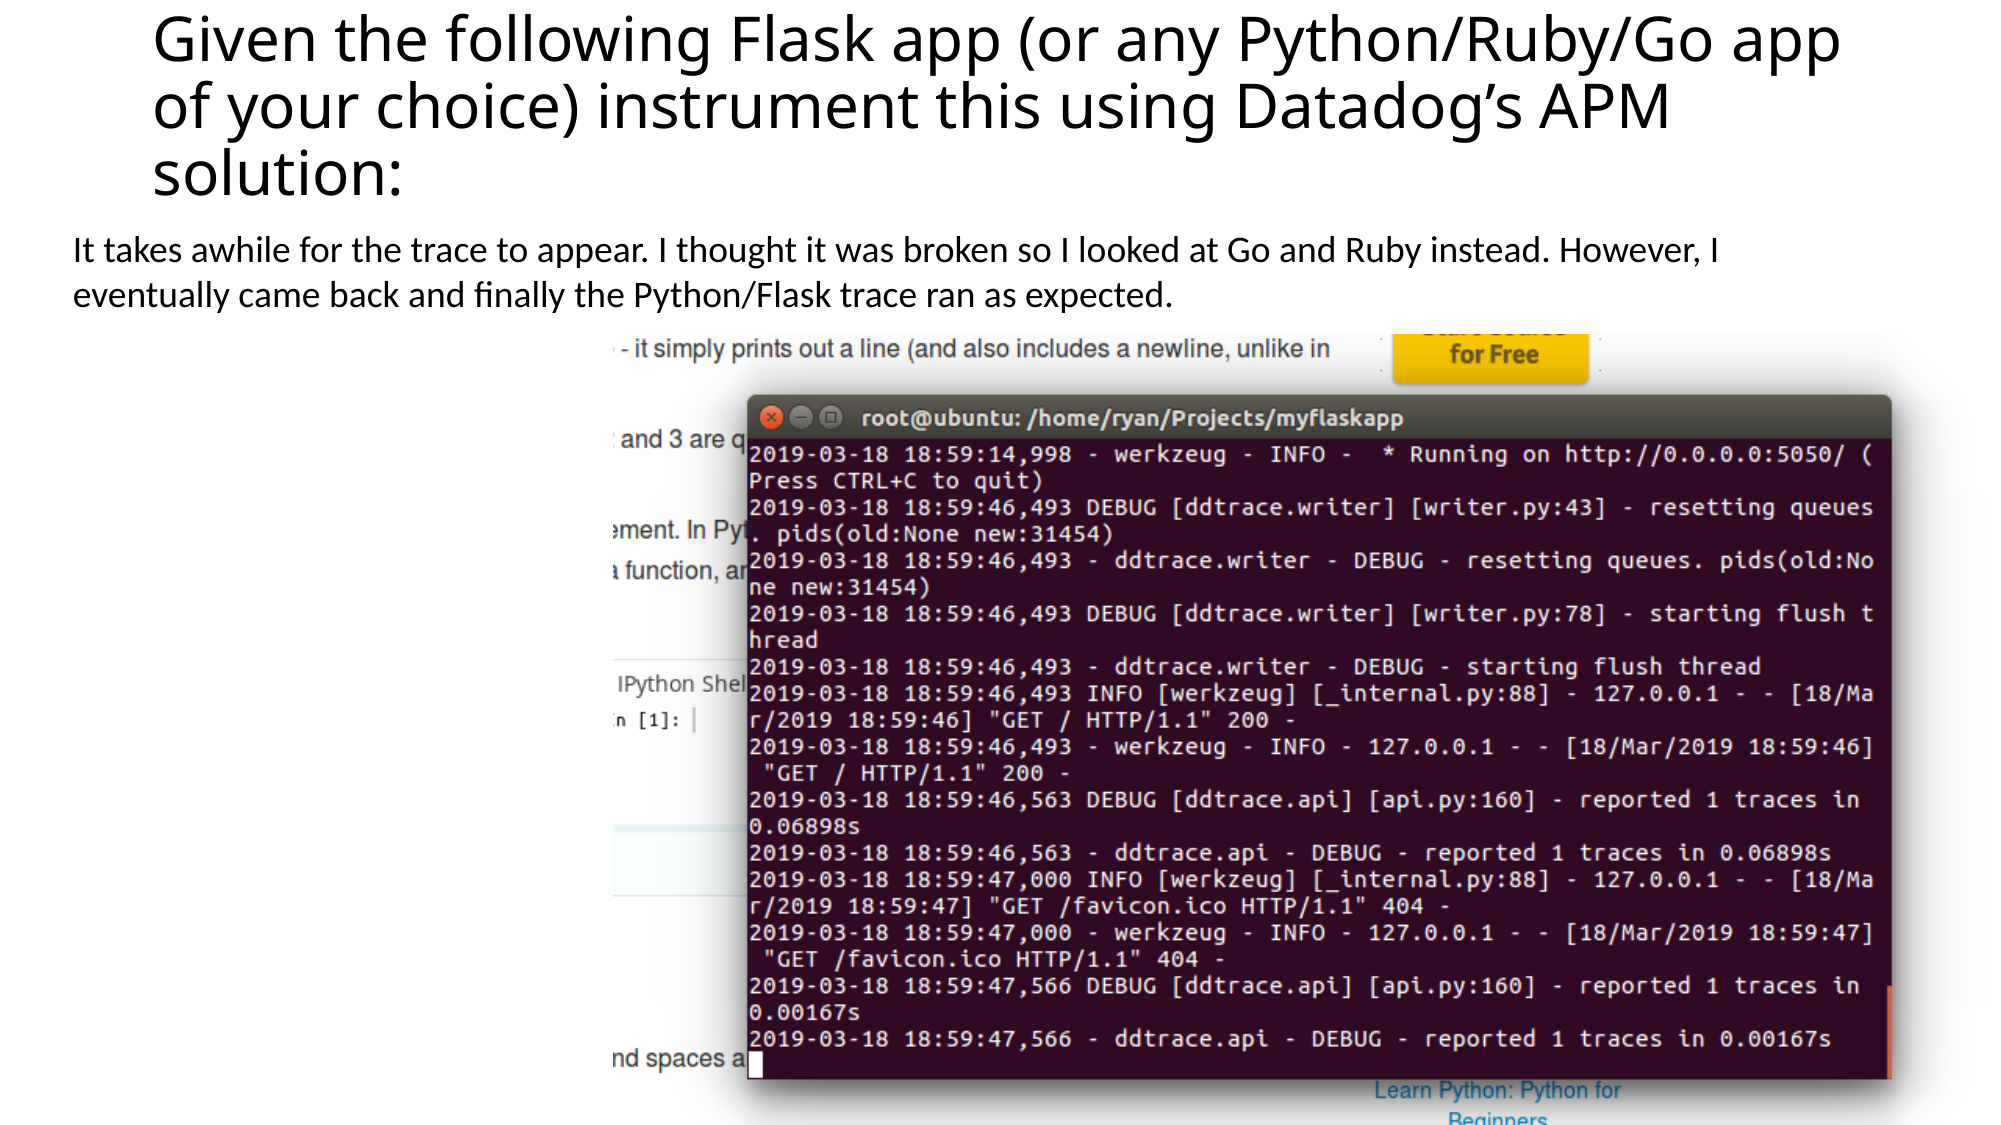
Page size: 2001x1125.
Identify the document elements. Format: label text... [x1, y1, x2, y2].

text_box It takes awhile for the trace to appear. I thought it was broken so I looked at Go and Ruby instead. However, I eventually came back and finally the Python/Flask trace ran as expected. [58, 217, 1751, 368]
picture [613, 334, 2000, 1125]
title Given the following Flask app (or any Python/Ruby/Go app of your choice) instrument this using Datadog’s APM solution: [137, 0, 1863, 218]
